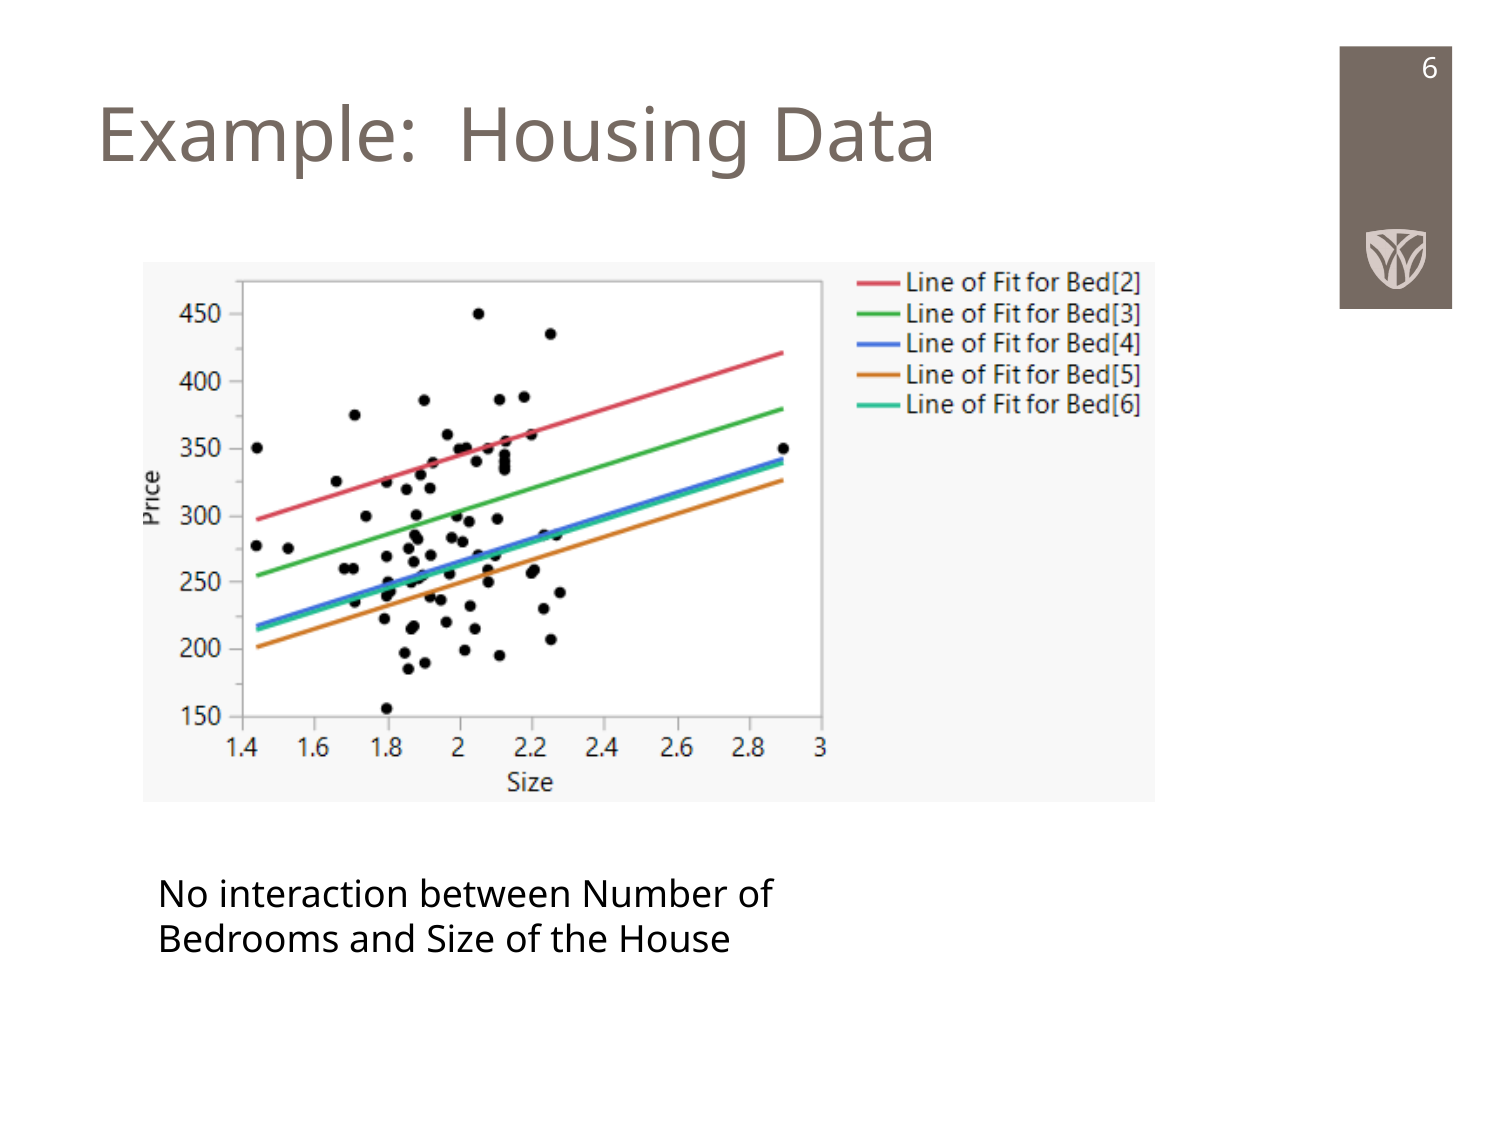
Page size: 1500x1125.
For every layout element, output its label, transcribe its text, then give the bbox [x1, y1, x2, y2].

picture [142, 261, 1155, 803]
text_box No interaction between Number of Bedrooms and Size of the House [143, 862, 923, 968]
slide_number 6 [1362, 39, 1454, 100]
title Example: Housing Data [81, 79, 1322, 263]
